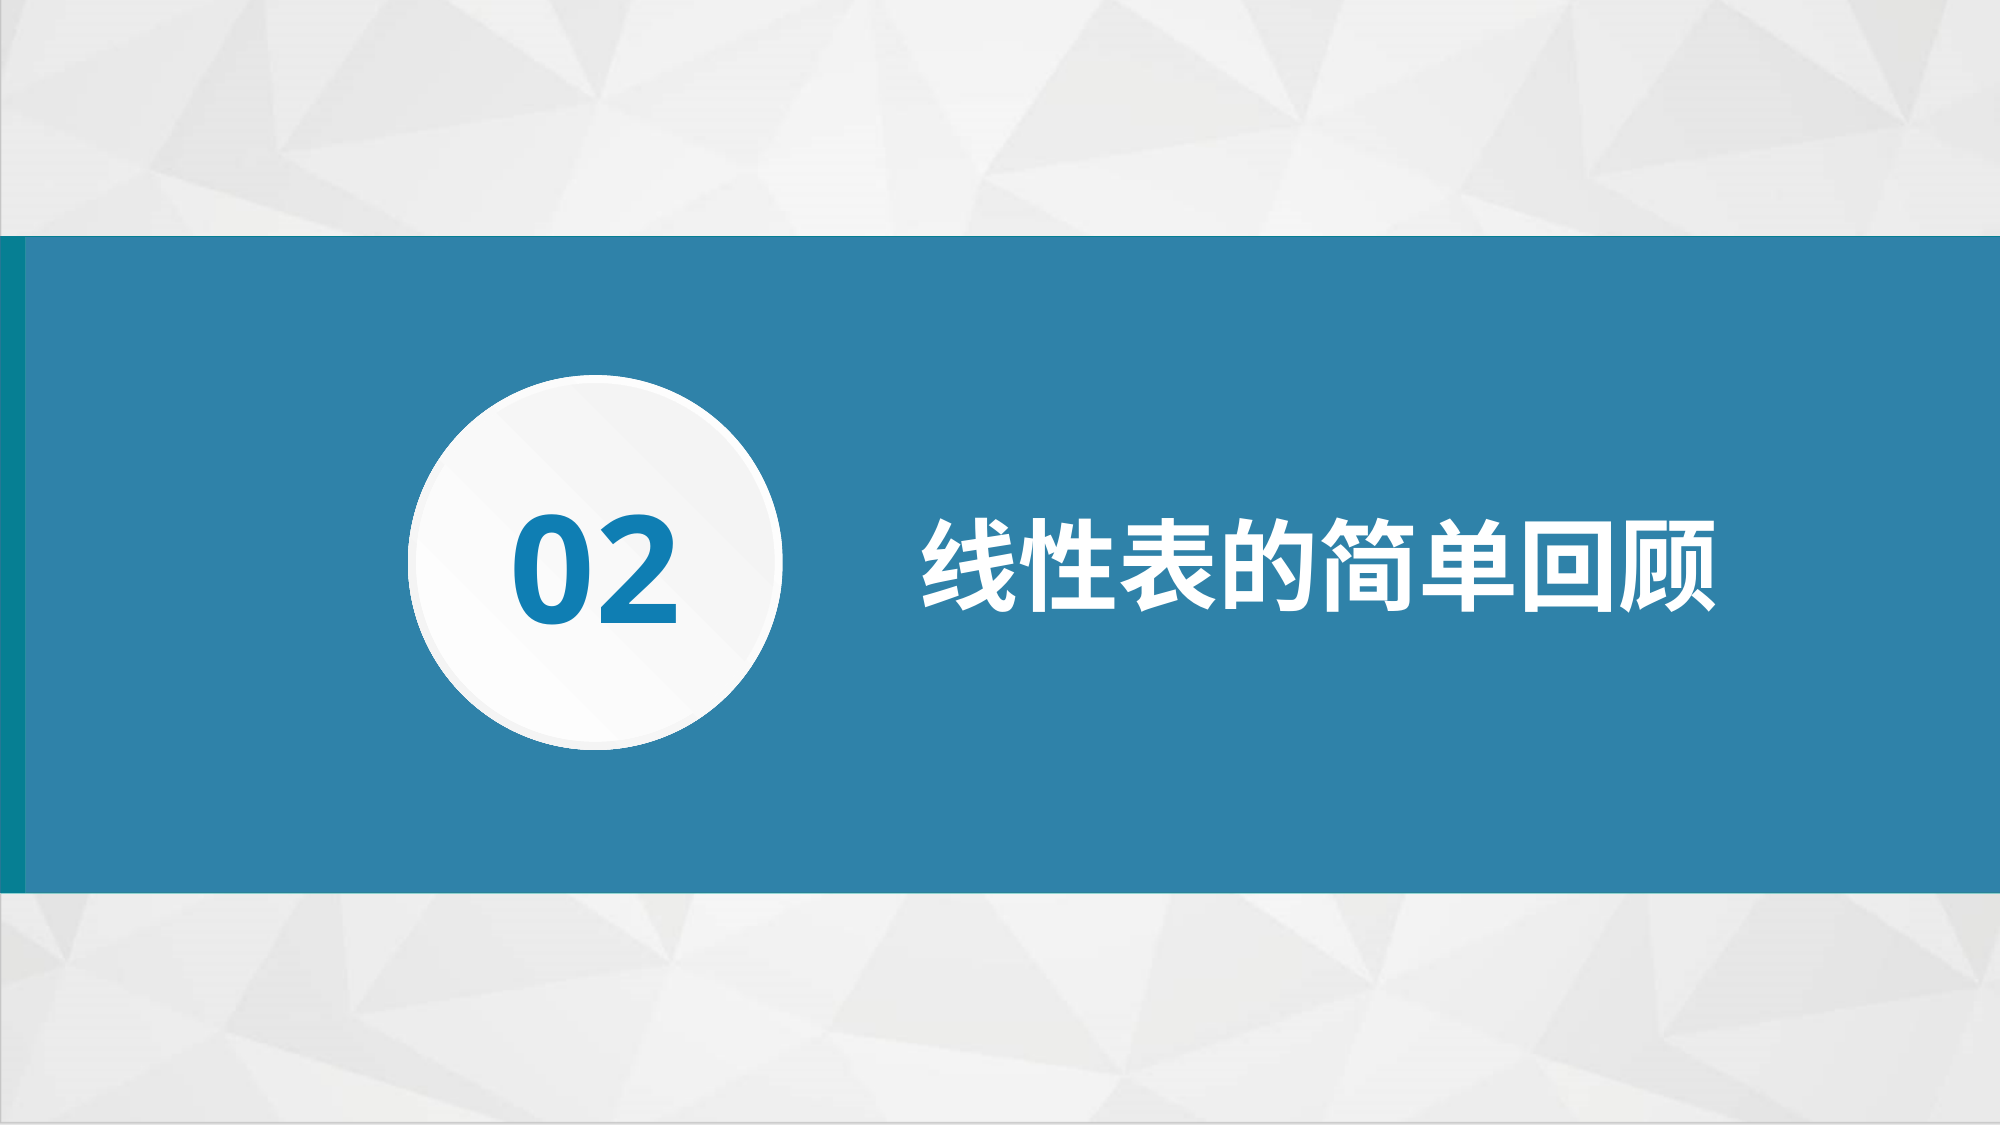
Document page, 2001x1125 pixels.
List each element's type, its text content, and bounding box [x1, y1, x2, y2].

text_box 线性表的简单回顾 [1433, 493, 1888, 633]
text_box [407, 375, 783, 750]
picture [0, 0, 2000, 1125]
